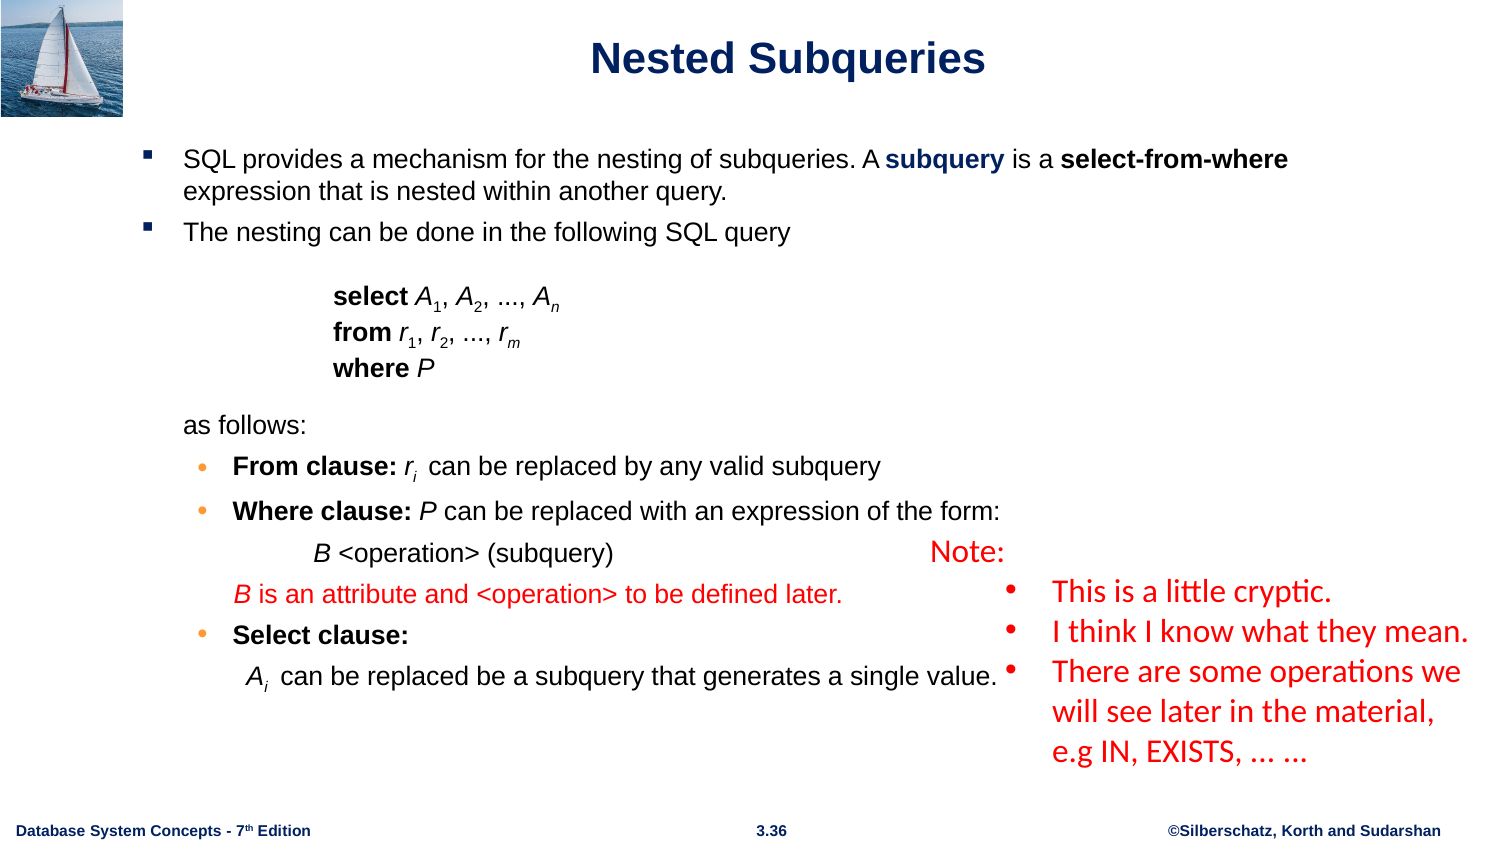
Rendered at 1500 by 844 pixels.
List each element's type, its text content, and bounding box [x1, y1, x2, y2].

picture [0, 0, 123, 117]
list SQL provides a mechanism for the nesting of subqueries. A subquery is a select-from-where expression that is nested within another query. The nesting can be done in the following SQL query select A1, A2, ..., An from r1, r2, ..., rm where P as follows: From clause: ri can be replaced by any valid subquery Where clause: P can be replaced with an expression of the form: B <operation> (subquery) B is an attribute and <operation> to be defined later. Select clause: Ai can be replaced be a subquery that generates a single value. [126, 134, 1391, 738]
title Nested Subqueries [125, 14, 1452, 90]
text_box Note: This is a little cryptic. I think I know what they mean. There are some operations we will see later in the material, e.g IN, EXISTS, ... ... [915, 521, 1485, 777]
